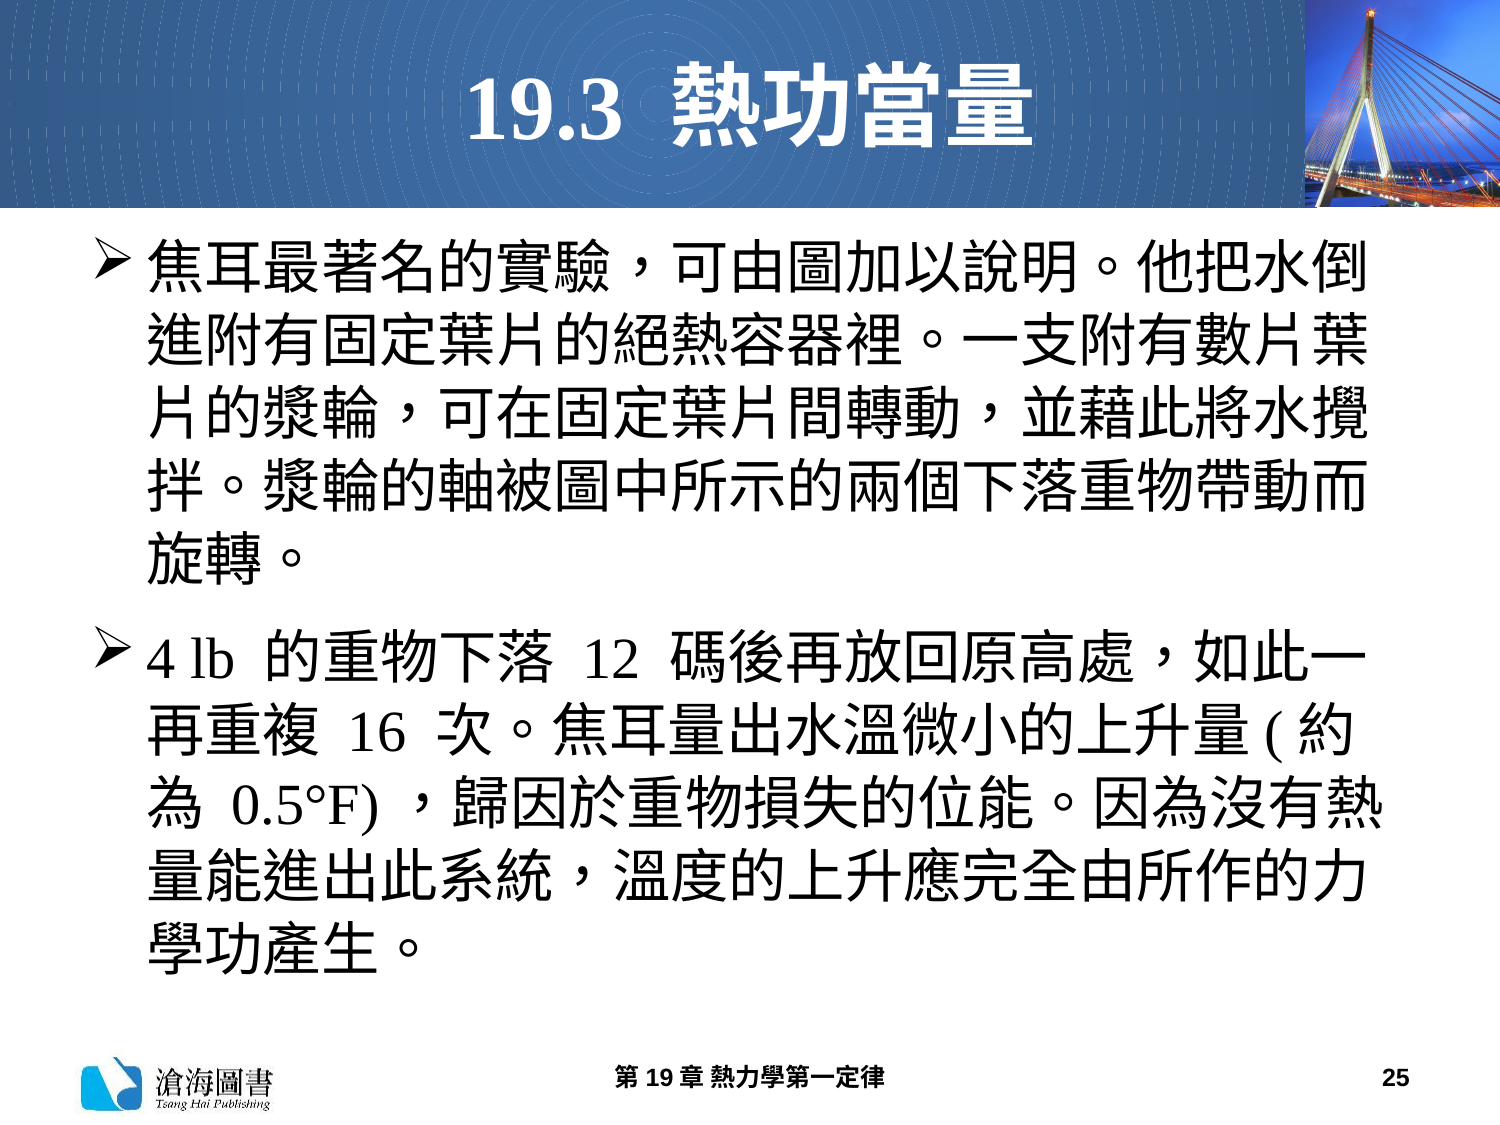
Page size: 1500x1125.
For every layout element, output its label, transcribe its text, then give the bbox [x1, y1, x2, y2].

title 19.3 熱功當量 [75, 21, 1425, 185]
list 焦耳最著名的實驗，可由圖加以說明。他把水倒進附有固定葉片的絕熱容器裡。一支附有數片葉片的漿輪，可在固定葉片間轉動，並藉此將水攪拌。漿輪的軸被圖中所示的兩個下落重物帶動而旋轉。 4 lb 的重物下落 12 碼後再放回原高處，如此一再重複 16 次。焦耳量出水溫微小的上升量(約為 0.5°F)，歸因於重物損失的位能。因為沒有熱量能進出此系統，溫度的上升應完全由所作的力學功產生。 [75, 219, 1425, 1043]
picture [75, 1049, 274, 1118]
picture [1305, 0, 1500, 207]
footer 第19章 熱力學第一定律 [512, 1046, 988, 1107]
slide_number 25 [1074, 1046, 1425, 1107]
